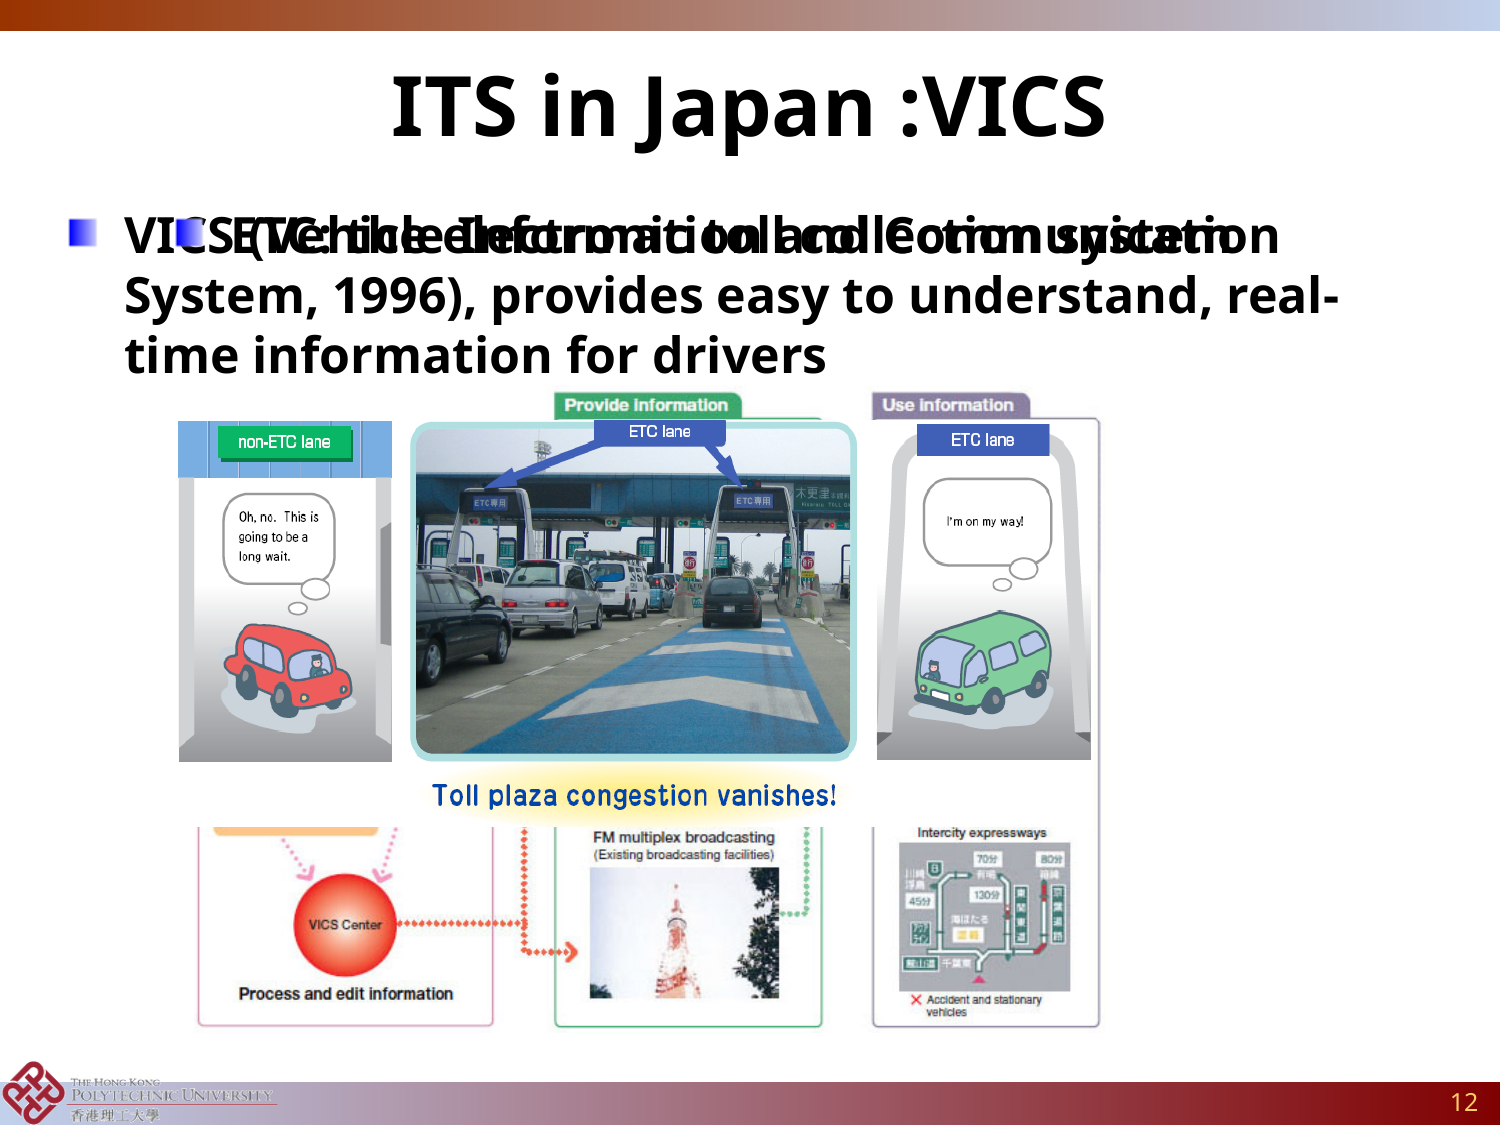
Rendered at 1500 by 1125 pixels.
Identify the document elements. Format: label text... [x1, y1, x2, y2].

text_box ETC: the electronic toll collection system [159, 196, 1365, 271]
title ITS in Japan :VICS [75, 45, 1425, 196]
picture [174, 217, 206, 250]
text_box VICS (Vehicle Information and Communication System, 1996), provides easy to understand, real-time information for drivers [53, 196, 1459, 391]
picture [0, 1061, 278, 1125]
picture [67, 217, 100, 250]
picture [170, 385, 1105, 1034]
